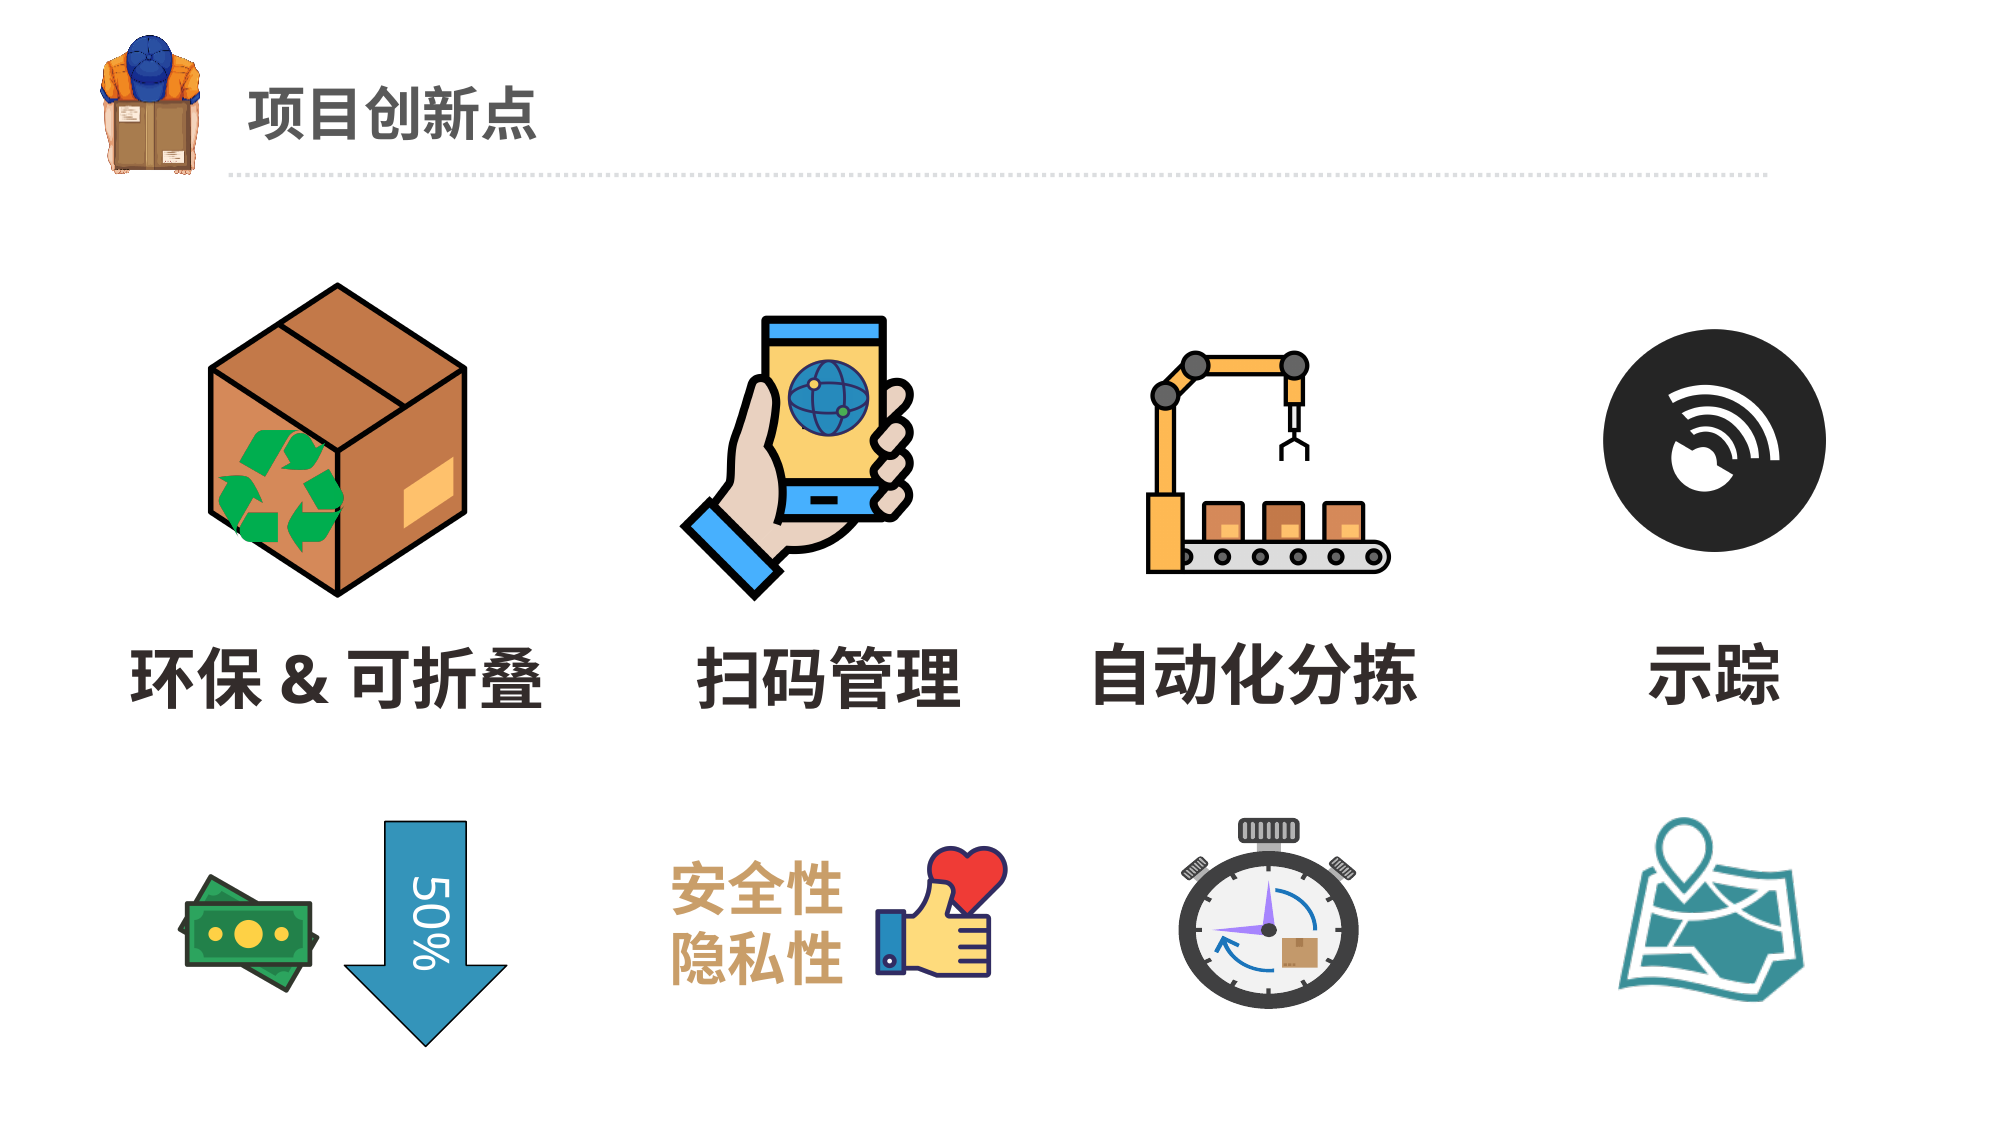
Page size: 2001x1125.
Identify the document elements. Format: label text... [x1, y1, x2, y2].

picture [1566, 292, 1863, 589]
text_box 50% [380, 859, 471, 988]
text_box 自动化分拣 [1055, 632, 1450, 713]
text_box [344, 965, 507, 1047]
text_box 扫码管理 [631, 637, 1026, 718]
text_box 项目创新点 [244, 77, 607, 147]
text_box [384, 821, 467, 859]
picture [1131, 314, 1406, 589]
text_box 示踪 [1517, 632, 1912, 713]
picture [1618, 817, 1811, 1010]
text_box 环保&可折叠 [118, 637, 557, 718]
picture [173, 858, 324, 1010]
text_box 安全性 隐私性 [647, 845, 867, 1000]
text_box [1178, 817, 1359, 1010]
picture [160, 263, 514, 617]
picture [866, 835, 1017, 987]
picture [622, 284, 972, 633]
picture [100, 35, 200, 175]
